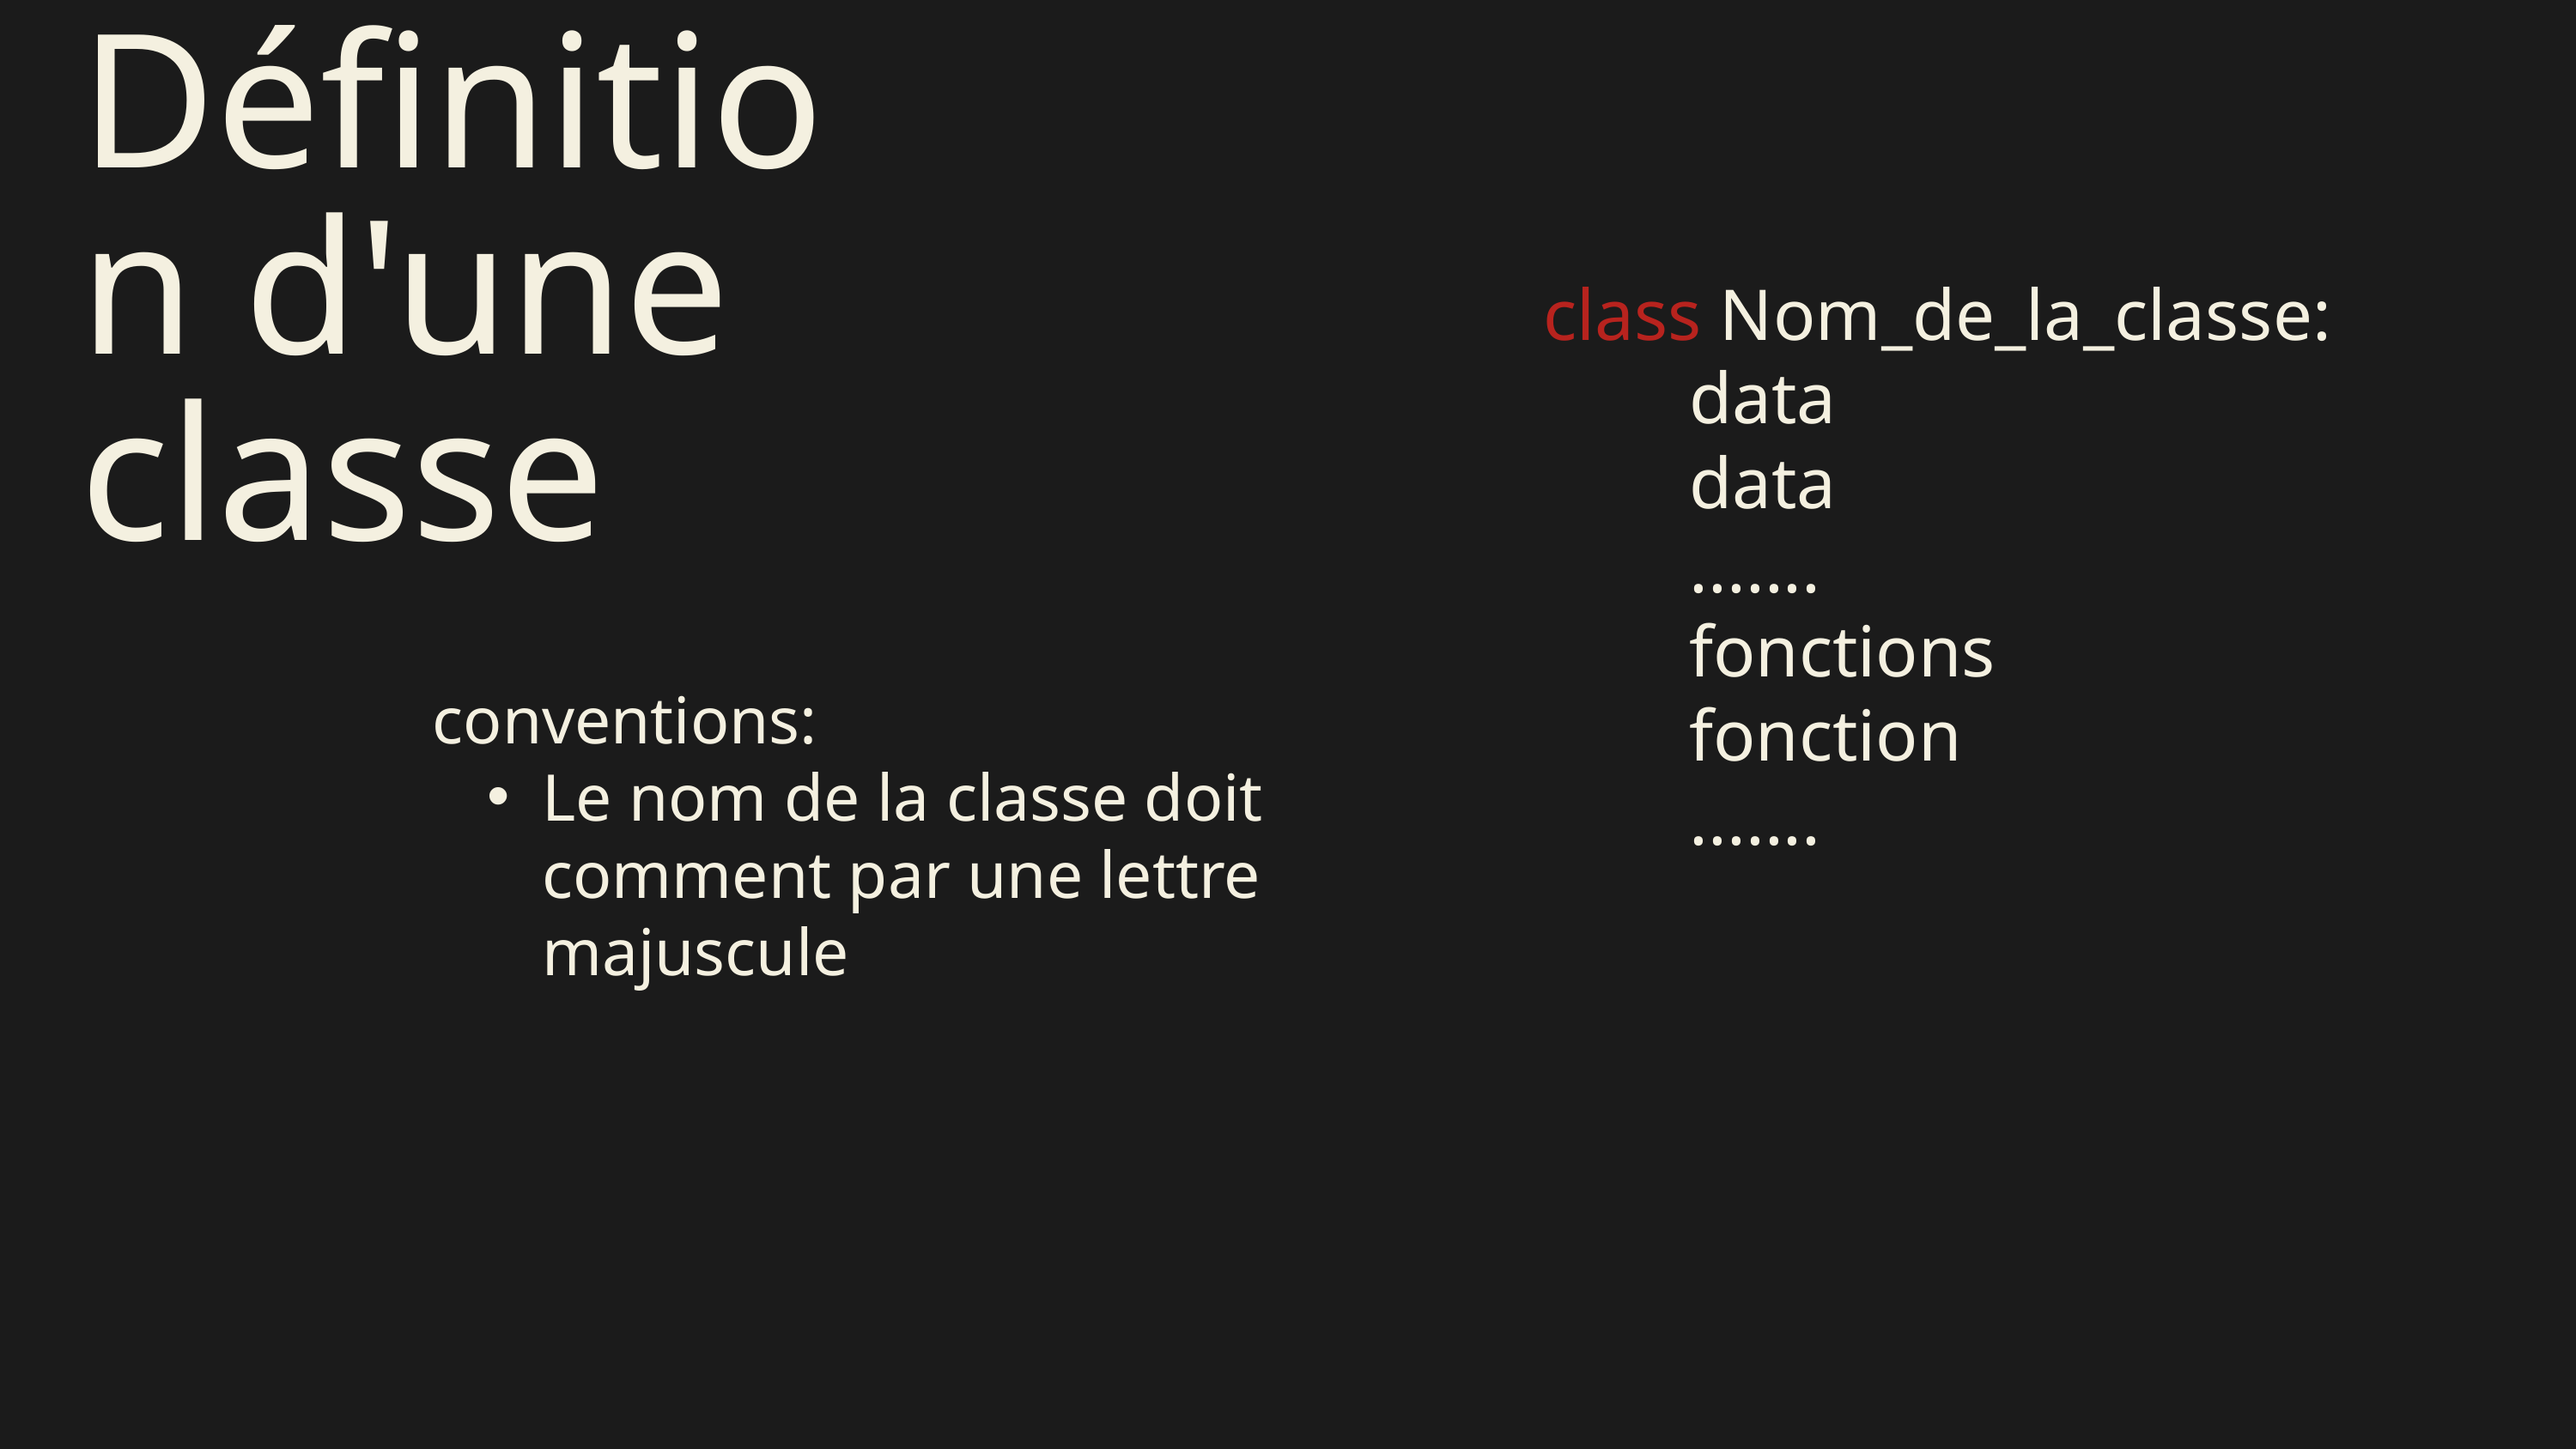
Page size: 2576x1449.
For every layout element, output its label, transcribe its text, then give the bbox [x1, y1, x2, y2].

text_box class Nom_de_la_classe: data data ....... fonctions fonction ....... [1543, 270, 2476, 1028]
text_box conventions: Le nom de la classe doit comment par une lettre majuscule [432, 679, 1288, 989]
text_box Définition d'une classe [80, 19, 890, 578]
